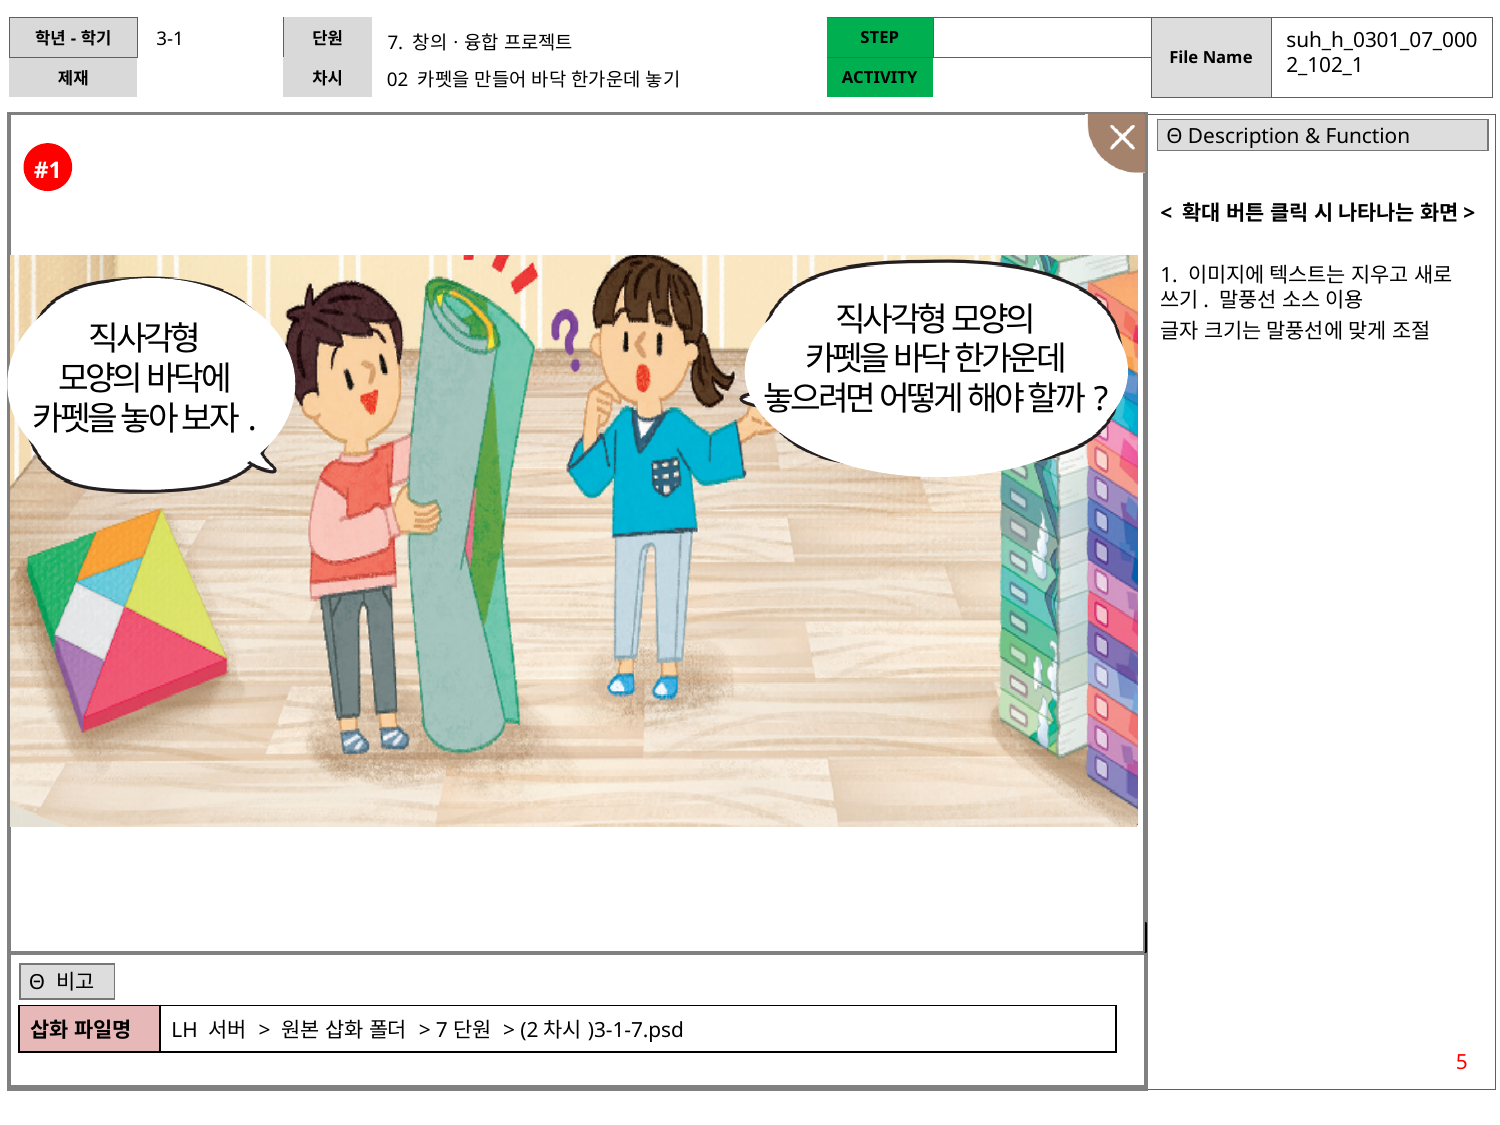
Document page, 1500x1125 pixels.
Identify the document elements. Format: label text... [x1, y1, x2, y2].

table_header Θ Description & Function [1158, 120, 1487, 150]
text_box 3-1 [141, 18, 284, 55]
text_box #1 [21, 141, 75, 194]
text_box [8, 111, 1146, 954]
text_box 02 카펫을 만들어 바닥 한가운데 놓기 [372, 60, 821, 96]
picture [1084, 113, 1145, 173]
text_box 7. 창의ㆍ융합 프로젝트 [372, 23, 828, 48]
text_box < 확대 버튼 클릭 시 나타나는 화면> 1. 이미지에 텍스트는 지우고 새로 쓰기. 말풍선 소스 이용 글자 크기는 말풍선에 맞게 조절 [1145, 160, 1500, 351]
table_header 삽화 파일명 [20, 1006, 159, 1051]
picture [10, 255, 1138, 827]
text_box suh_h_0301_07_0002_102_1 [1271, 18, 1500, 84]
table_header LH 서버 > 원본 삽화 폴더 > 7단원 > (2차시)3-1-7.psd [161, 1006, 1115, 1051]
